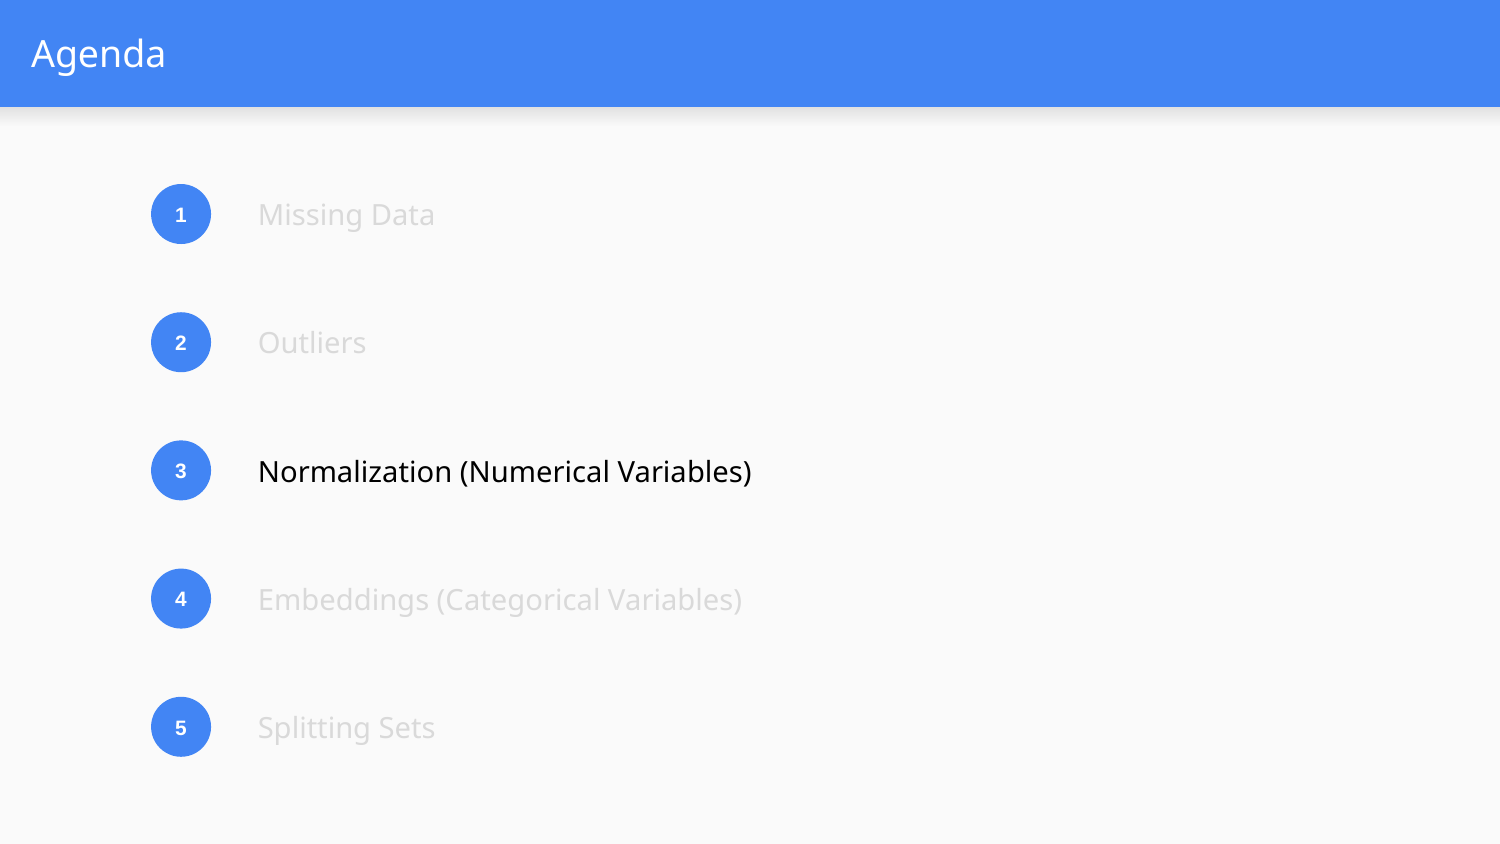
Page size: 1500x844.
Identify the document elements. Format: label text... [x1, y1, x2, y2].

text_box 3 [151, 440, 212, 501]
text_box 2 [151, 312, 212, 373]
text_box Normalization (Numerical Variables) [242, 440, 1011, 501]
text_box Embeddings (Categorical Variables) [242, 568, 972, 629]
text_box 4 [151, 568, 212, 629]
text_box 1 [151, 184, 212, 245]
text_box 5 [151, 696, 212, 757]
text_box Missing Data [242, 184, 618, 244]
title Agenda [16, 2, 1464, 102]
text_box Splitting Sets [242, 696, 618, 757]
text_box Outliers [242, 312, 1011, 373]
